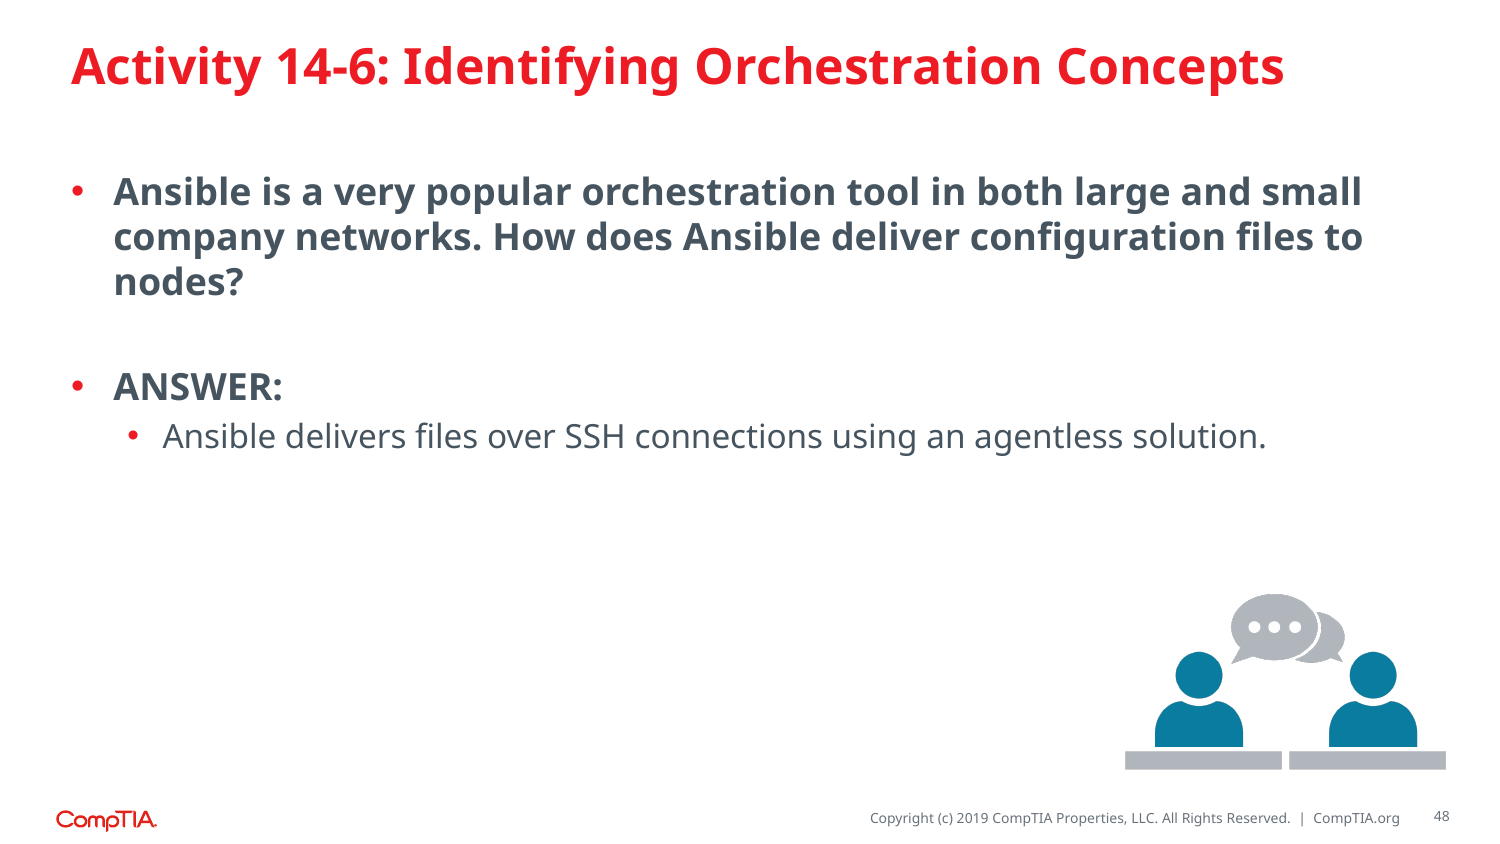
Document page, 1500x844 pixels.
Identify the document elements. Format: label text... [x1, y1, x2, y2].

title Activity 14-6: Identifying Orchestration Concepts [56, 12, 1350, 117]
list Ansible is a very popular orchestration tool in both large and small company networks. How does Ansible deliver configuration files to nodes? ANSWER: Ansible delivers files over SSH connections using an agentless solution. [56, 160, 1444, 768]
picture [1124, 593, 1446, 770]
slide_number 48 [1407, 800, 1450, 835]
